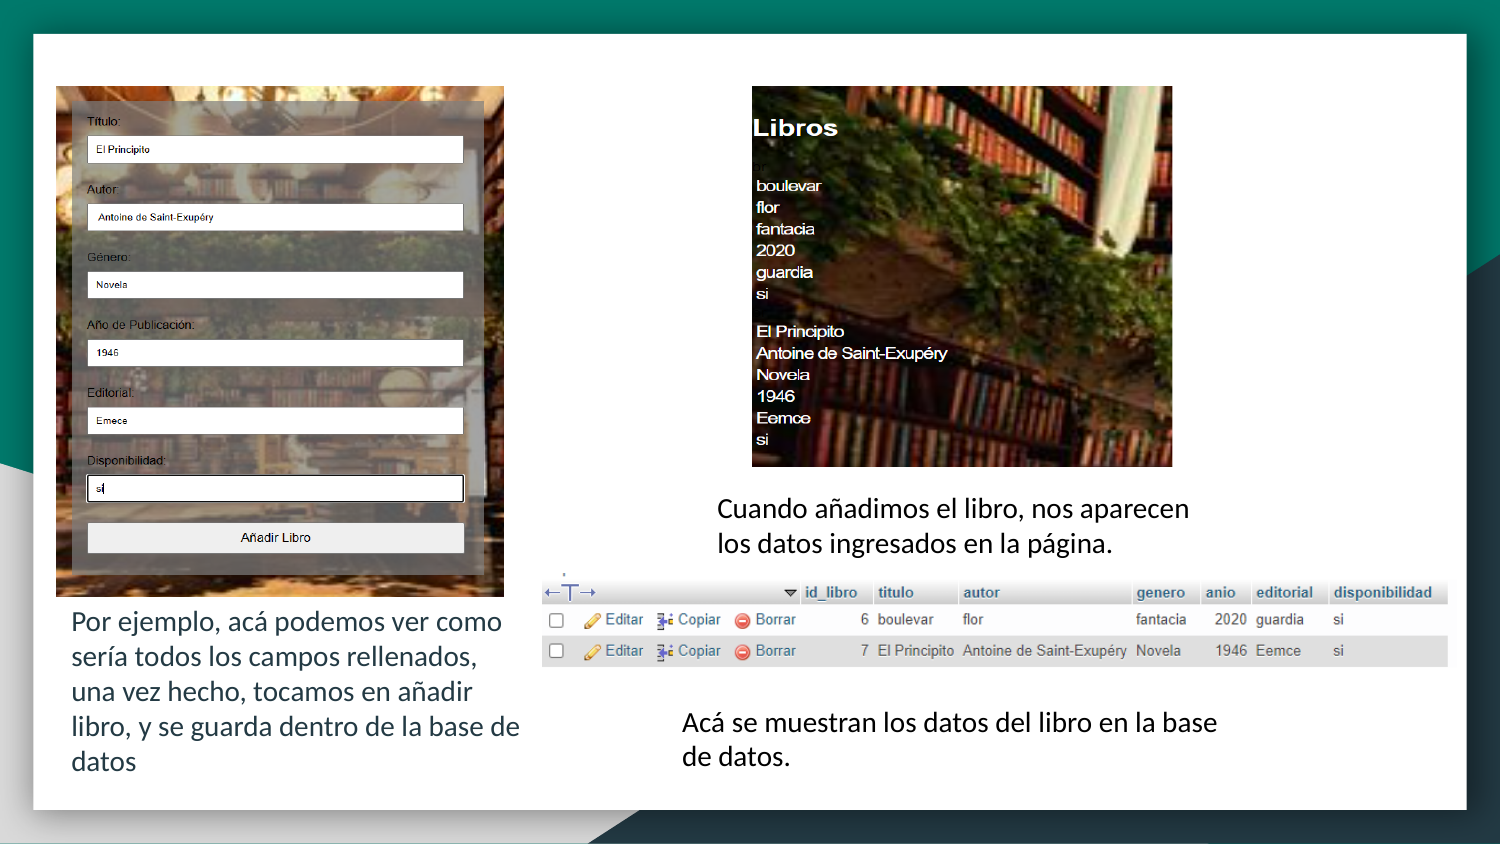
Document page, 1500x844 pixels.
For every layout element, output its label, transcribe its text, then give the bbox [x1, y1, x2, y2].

picture [739, 86, 1173, 467]
list Por ejemplo, acá podemos ver como sería todos los campos rellenados, una vez hecho, tocamos en añadir libro, y se guarda dentro de la base de datos [56, 697, 538, 844]
text_box Cuando añadimos el libro, nos aparecen los datos ingresados en la página. [702, 474, 1210, 550]
text_box [1094, 459, 1500, 526]
picture [56, 86, 504, 597]
picture [541, 573, 1460, 676]
text_box Acá se muestran los datos del libro en la base de datos. [667, 687, 1245, 744]
